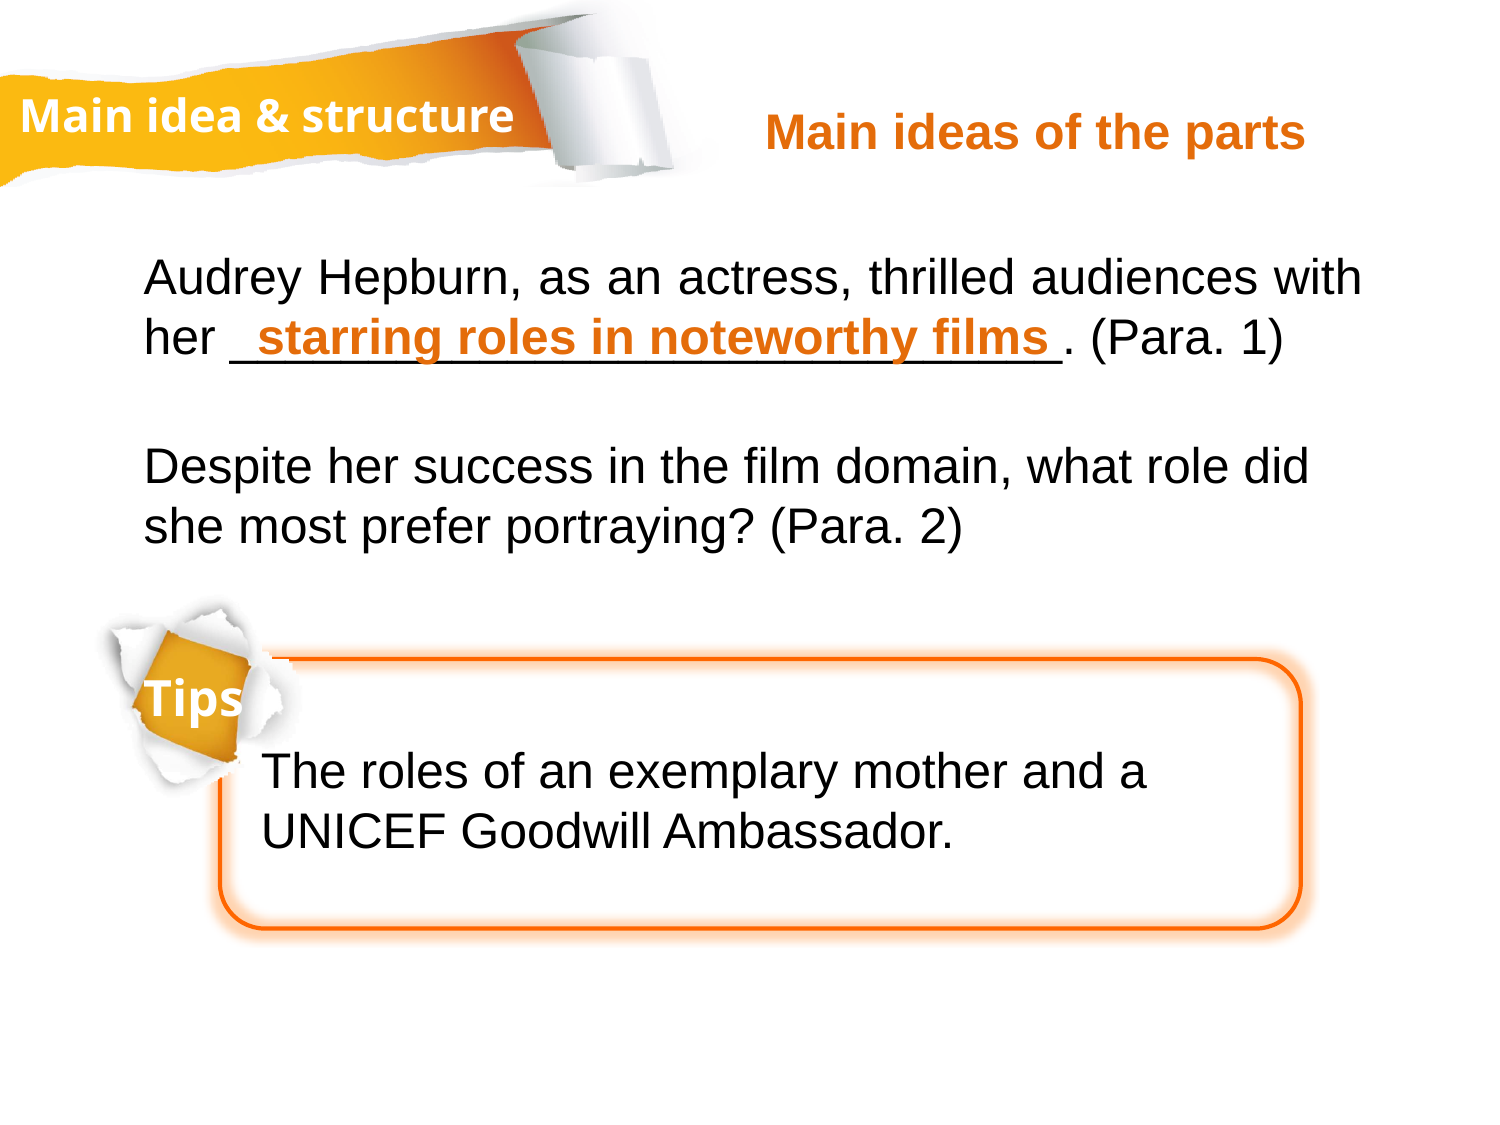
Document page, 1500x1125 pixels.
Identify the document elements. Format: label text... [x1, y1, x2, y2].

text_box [88, 575, 1337, 929]
text_box starring roles in noteworthy films [242, 297, 1137, 373]
text_box Despite her success in the film domain, what role did she most prefer portraying? (Para. 2) [128, 426, 1336, 561]
text_box Audrey Hepburn, as an actress, thrilled audiences with her ______________________________. (Para. 1) [128, 237, 1378, 372]
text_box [0, 0, 1379, 188]
